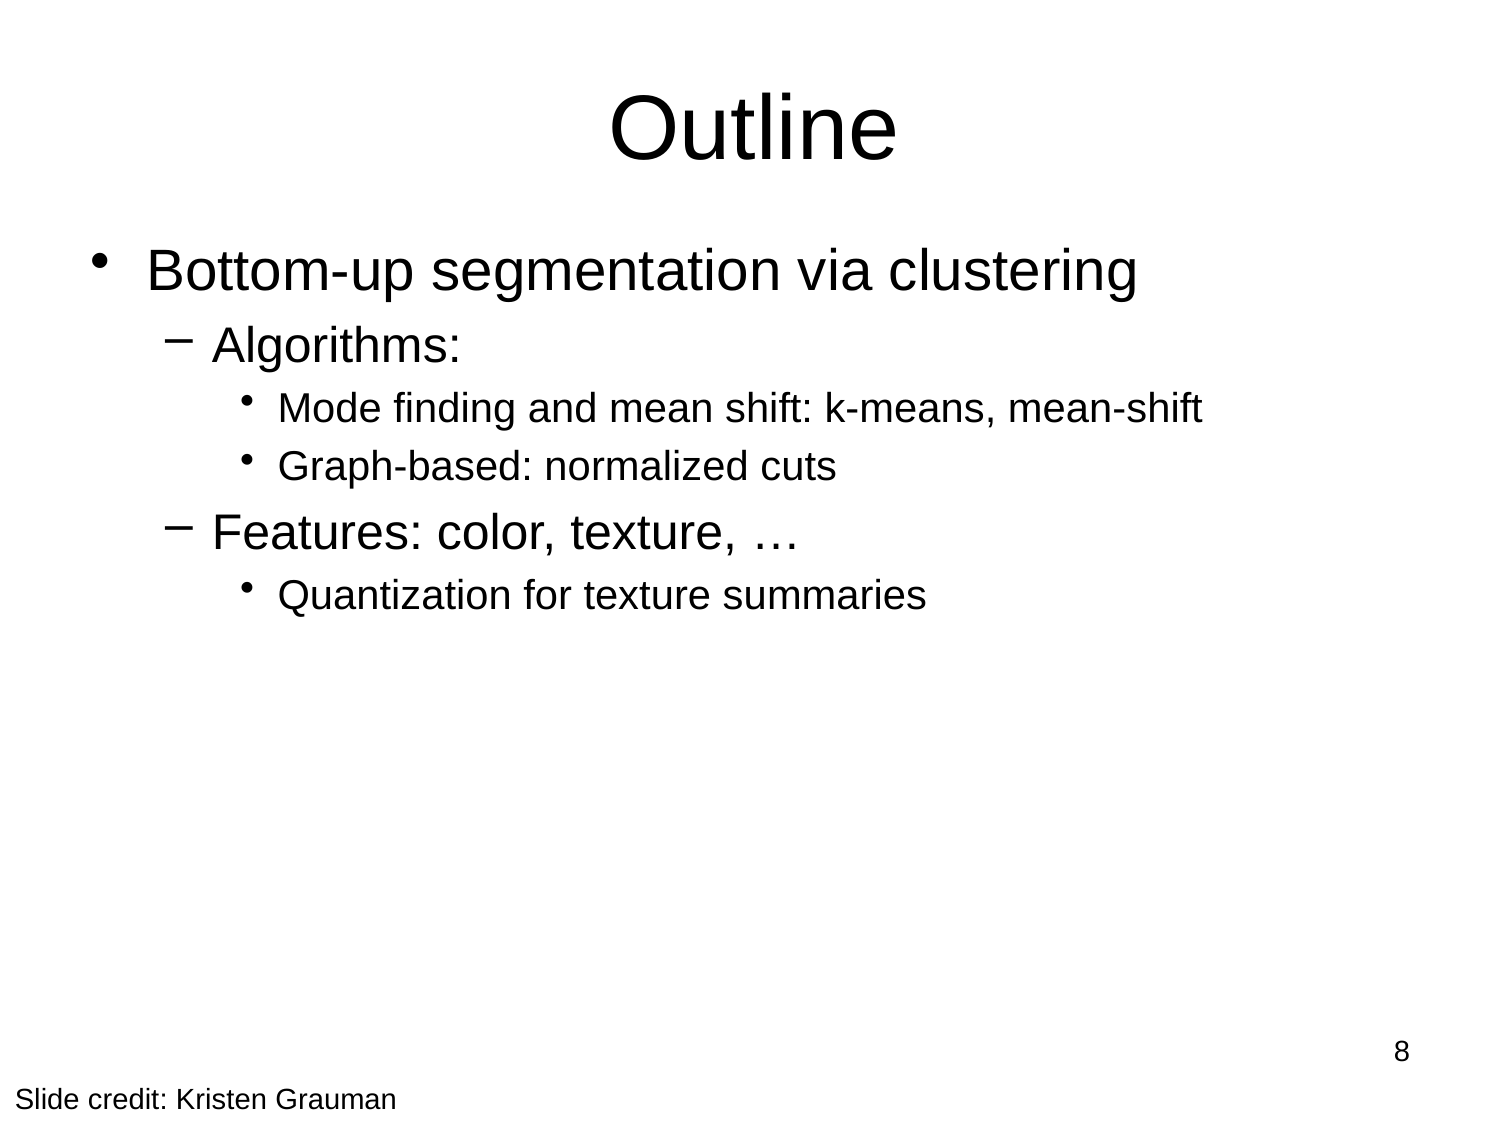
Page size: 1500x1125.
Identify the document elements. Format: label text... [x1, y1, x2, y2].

title Outline [78, 29, 1430, 218]
slide_number 8 [1074, 1024, 1426, 1103]
text_box Slide credit: Kristen Grauman [0, 1073, 975, 1123]
list Bottom-up segmentation via clustering Algorithms: Mode finding and mean shift: k-means, mean-shift Graph-based: normalized cuts Features: color, texture, … Quantization for texture summaries [74, 224, 1426, 968]
